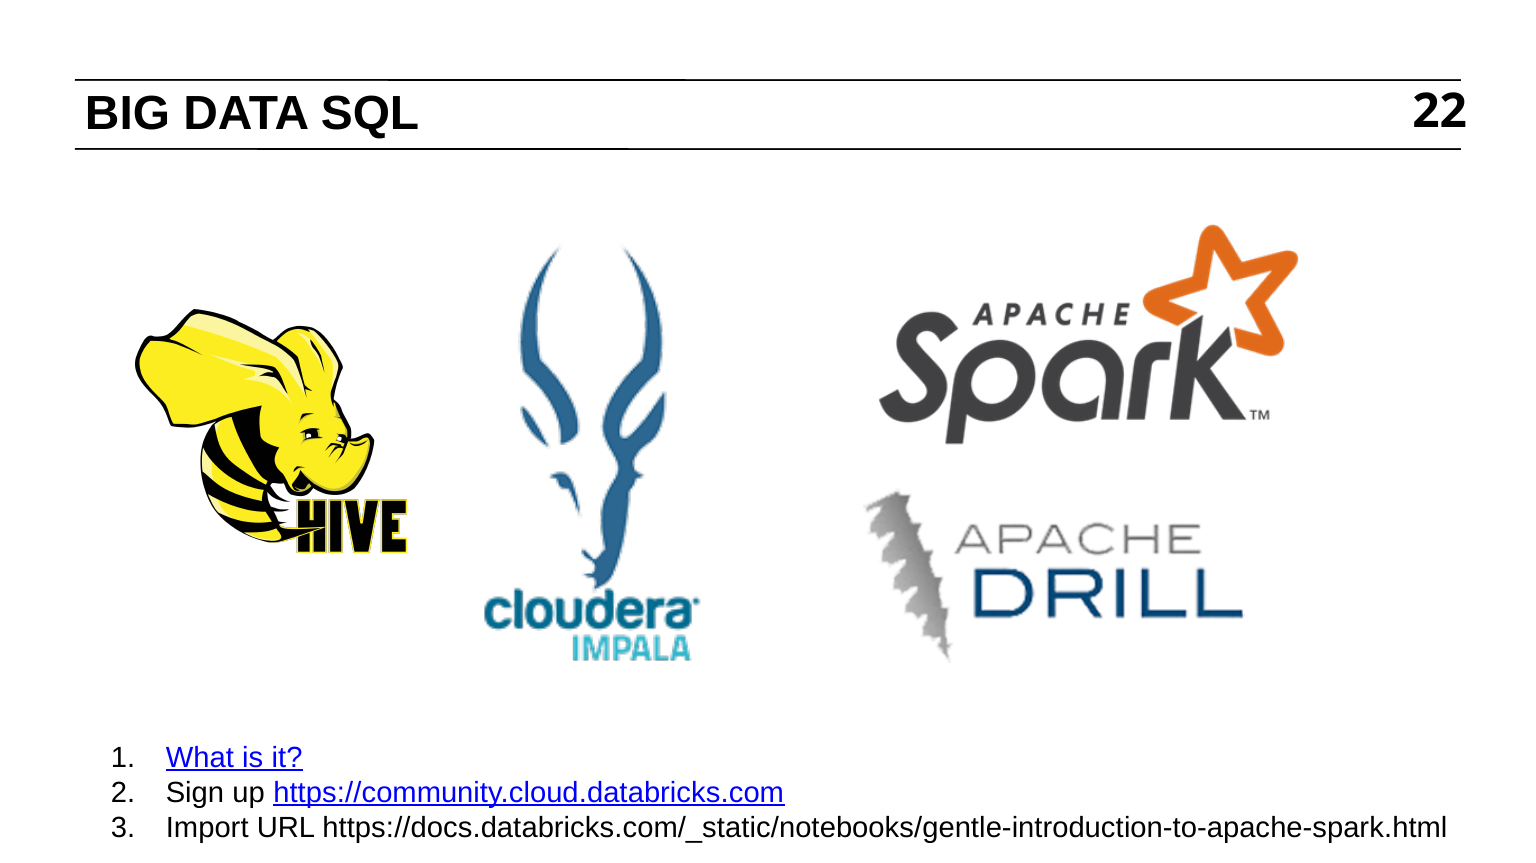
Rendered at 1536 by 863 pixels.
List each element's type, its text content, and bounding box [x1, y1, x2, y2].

text_box What is it? Sign up https://community.cloud.databricks.com Import URL https://docs.databricks.com/_static/notebooks/gentle-introduction-to-apache-spark.html [102, 730, 1458, 852]
picture [843, 459, 1266, 705]
title BIG DATA SQL [76, 82, 1369, 251]
slide_number 22 [1410, 83, 1470, 142]
picture [876, 222, 1299, 448]
picture [135, 242, 806, 665]
